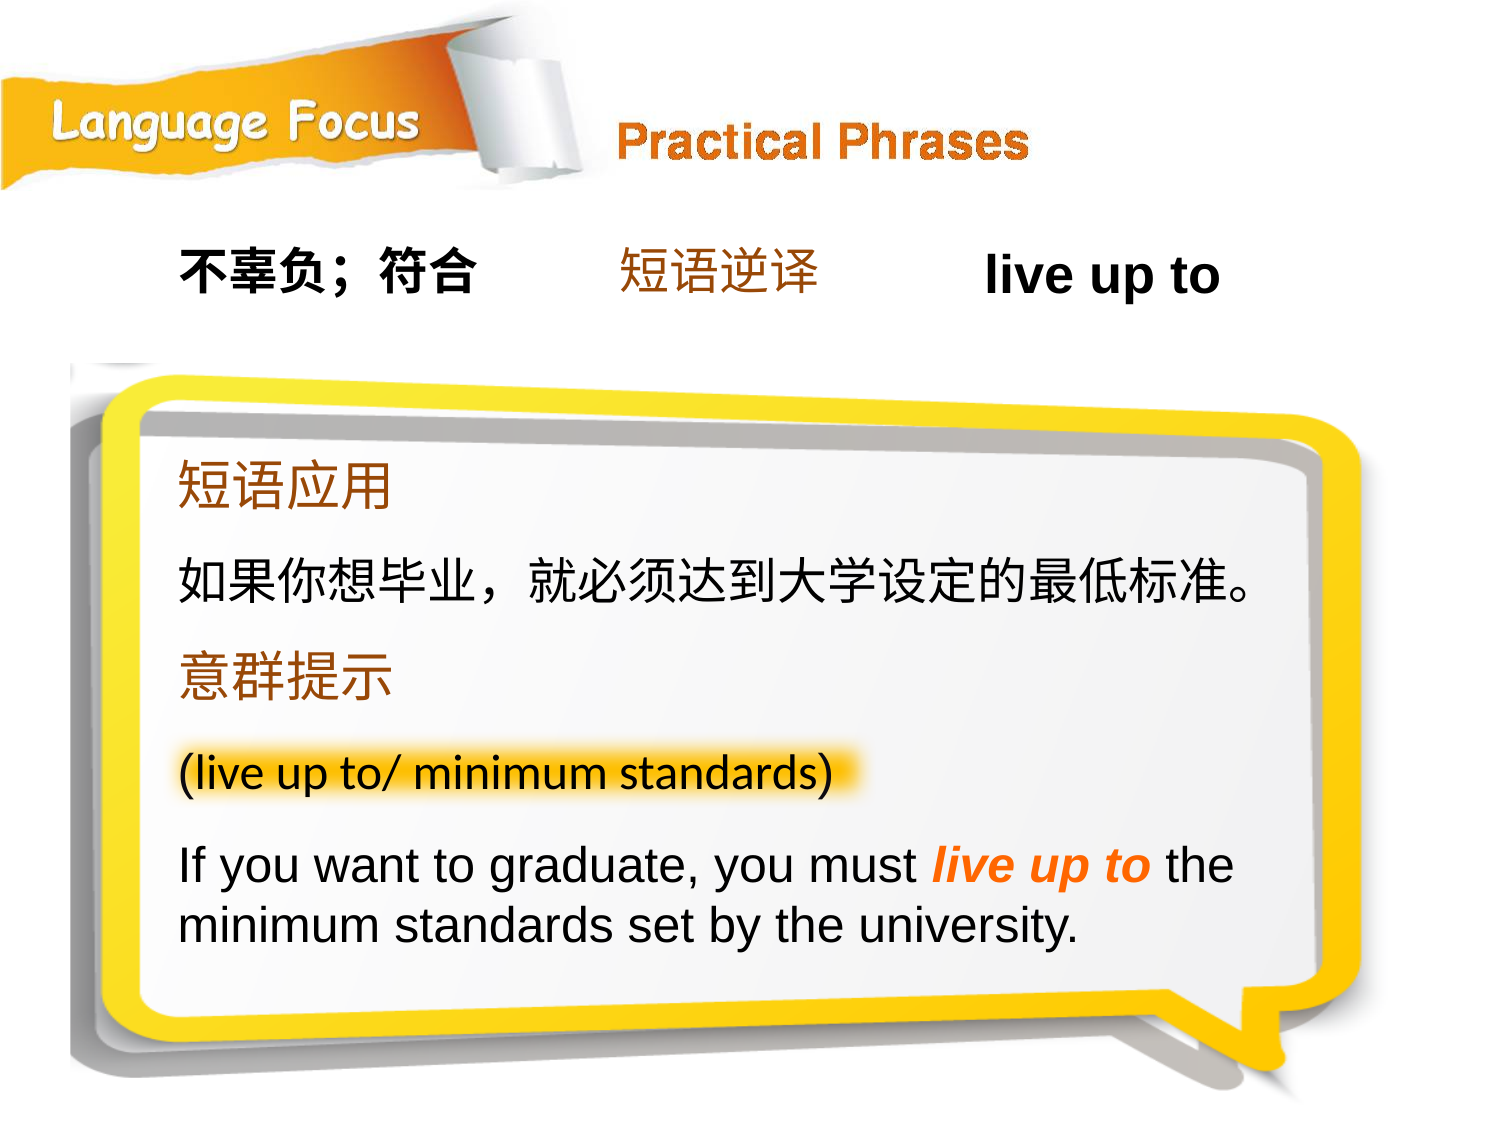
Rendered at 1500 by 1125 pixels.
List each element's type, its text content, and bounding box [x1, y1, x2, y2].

text_box 短语逆译 [604, 231, 876, 307]
text_box live up to [969, 231, 1325, 312]
picture [70, 363, 1407, 1106]
picture [0, 0, 1161, 192]
text_box 不辜负；符合 [163, 231, 604, 307]
